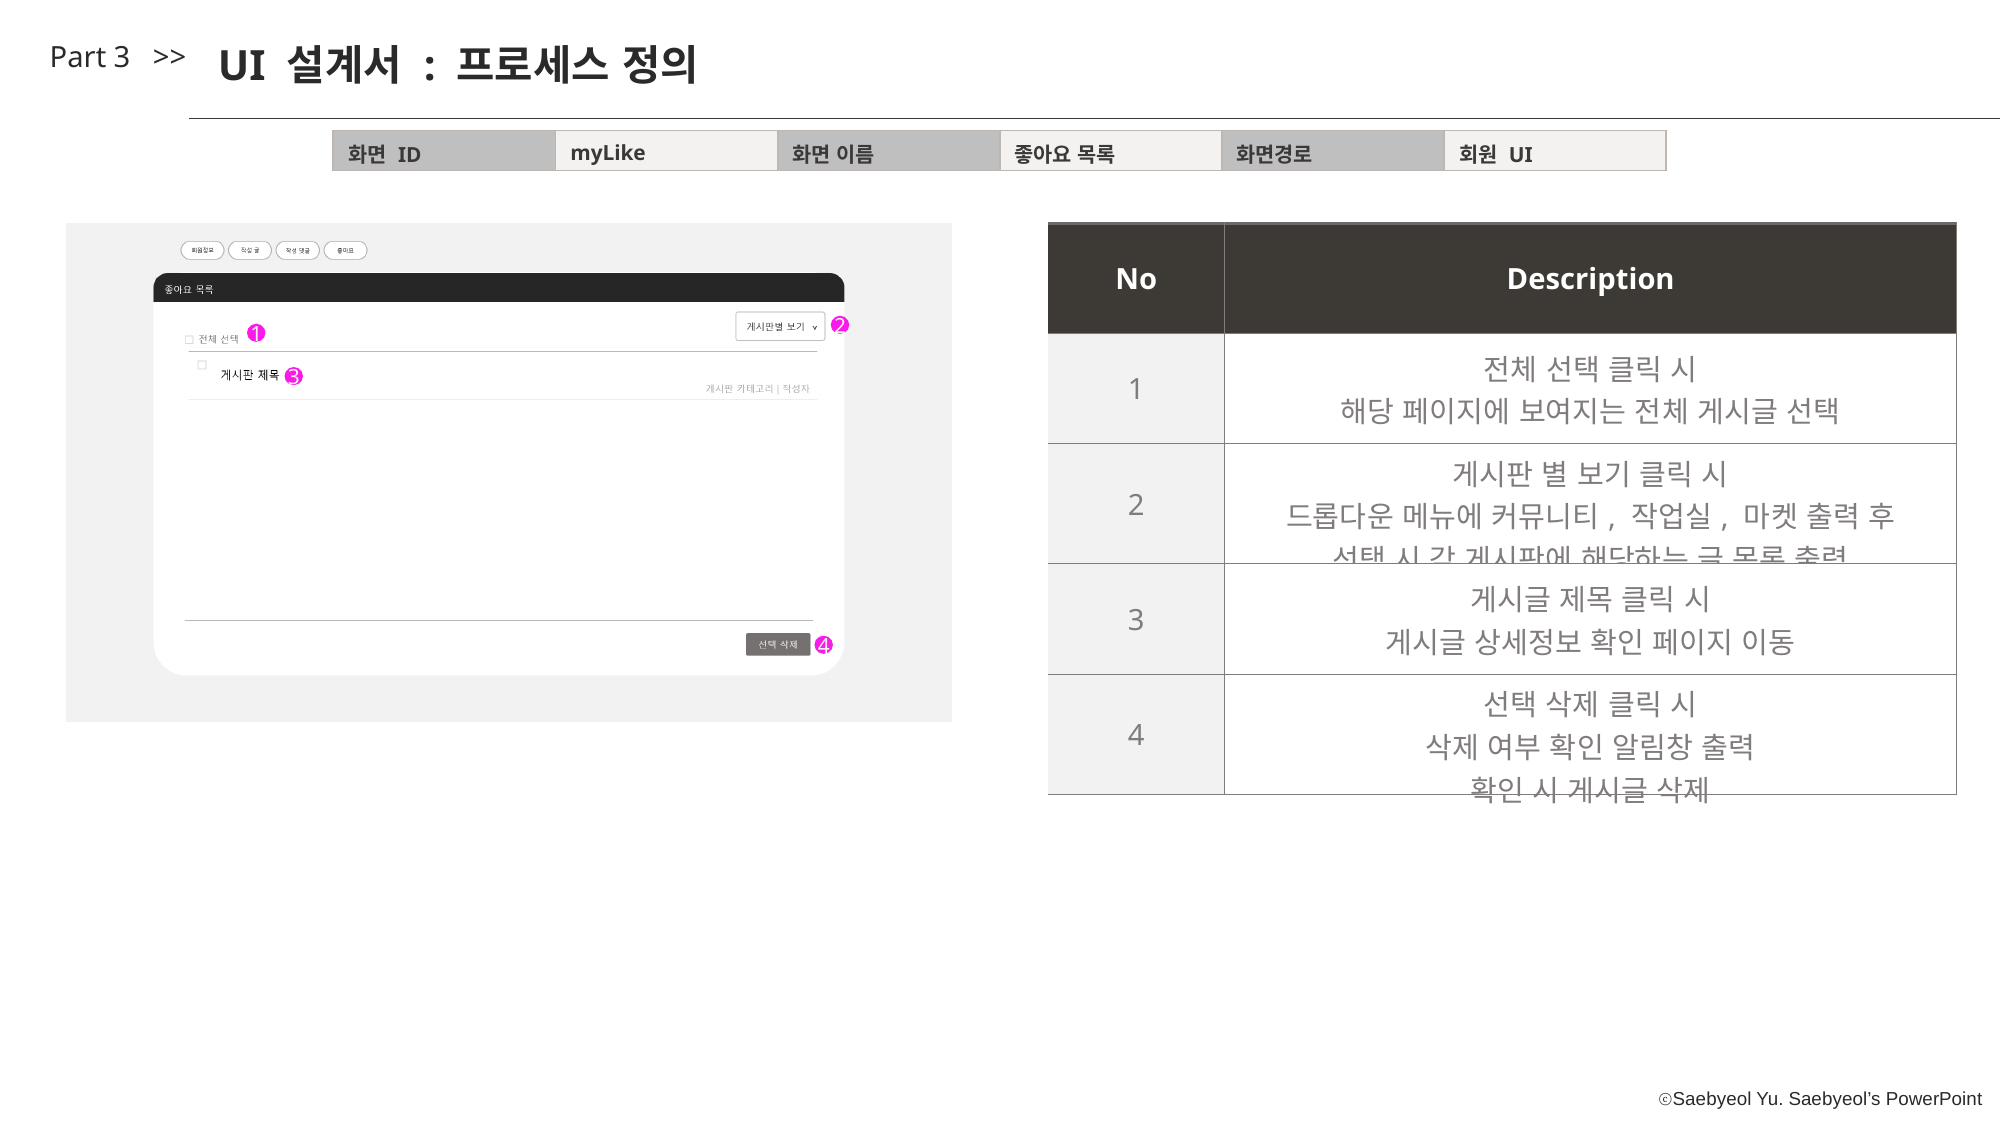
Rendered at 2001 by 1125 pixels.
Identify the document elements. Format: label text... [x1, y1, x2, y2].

table_header 화면 이름 [779, 131, 999, 170]
table_header No [1048, 225, 1224, 333]
text_box UI 설계서 : 프로세스 정의 [203, 31, 714, 97]
table_cell 전체 선택 클릭 시 해당 페이지에 보여지는 전체 게시글 선택 [1225, 334, 1956, 443]
table_cell 1 [1048, 334, 1224, 443]
table_header 회원 UI [1445, 131, 1665, 170]
table_cell 선택 삭제 클릭 시 삭제 여부 확인 알림창 출력 확인 시 게시글 삭제 [1225, 675, 1956, 794]
table_header myLike [556, 131, 777, 170]
table_cell 3 [1048, 564, 1224, 674]
table_header 좋아요 목록 [1001, 131, 1221, 170]
text_box Part 3 >> [34, 30, 202, 81]
table_cell 게시판 별 보기 클릭 시 드롭다운 메뉴에 커뮤니티, 작업실, 마켓 출력 후 선택 시 각 게시판에 해당하는 글 목록 출력 [1225, 444, 1956, 563]
table_header 화면 ID [334, 131, 555, 170]
table_cell 4 [1048, 675, 1224, 794]
table_cell 2 [1048, 444, 1224, 563]
picture [65, 223, 952, 722]
table_header Description [1225, 225, 1956, 333]
table_cell 게시글 제목 클릭 시 게시글 상세정보 확인 페이지 이동 [1225, 564, 1956, 674]
table_header 화면경로 [1223, 131, 1443, 170]
